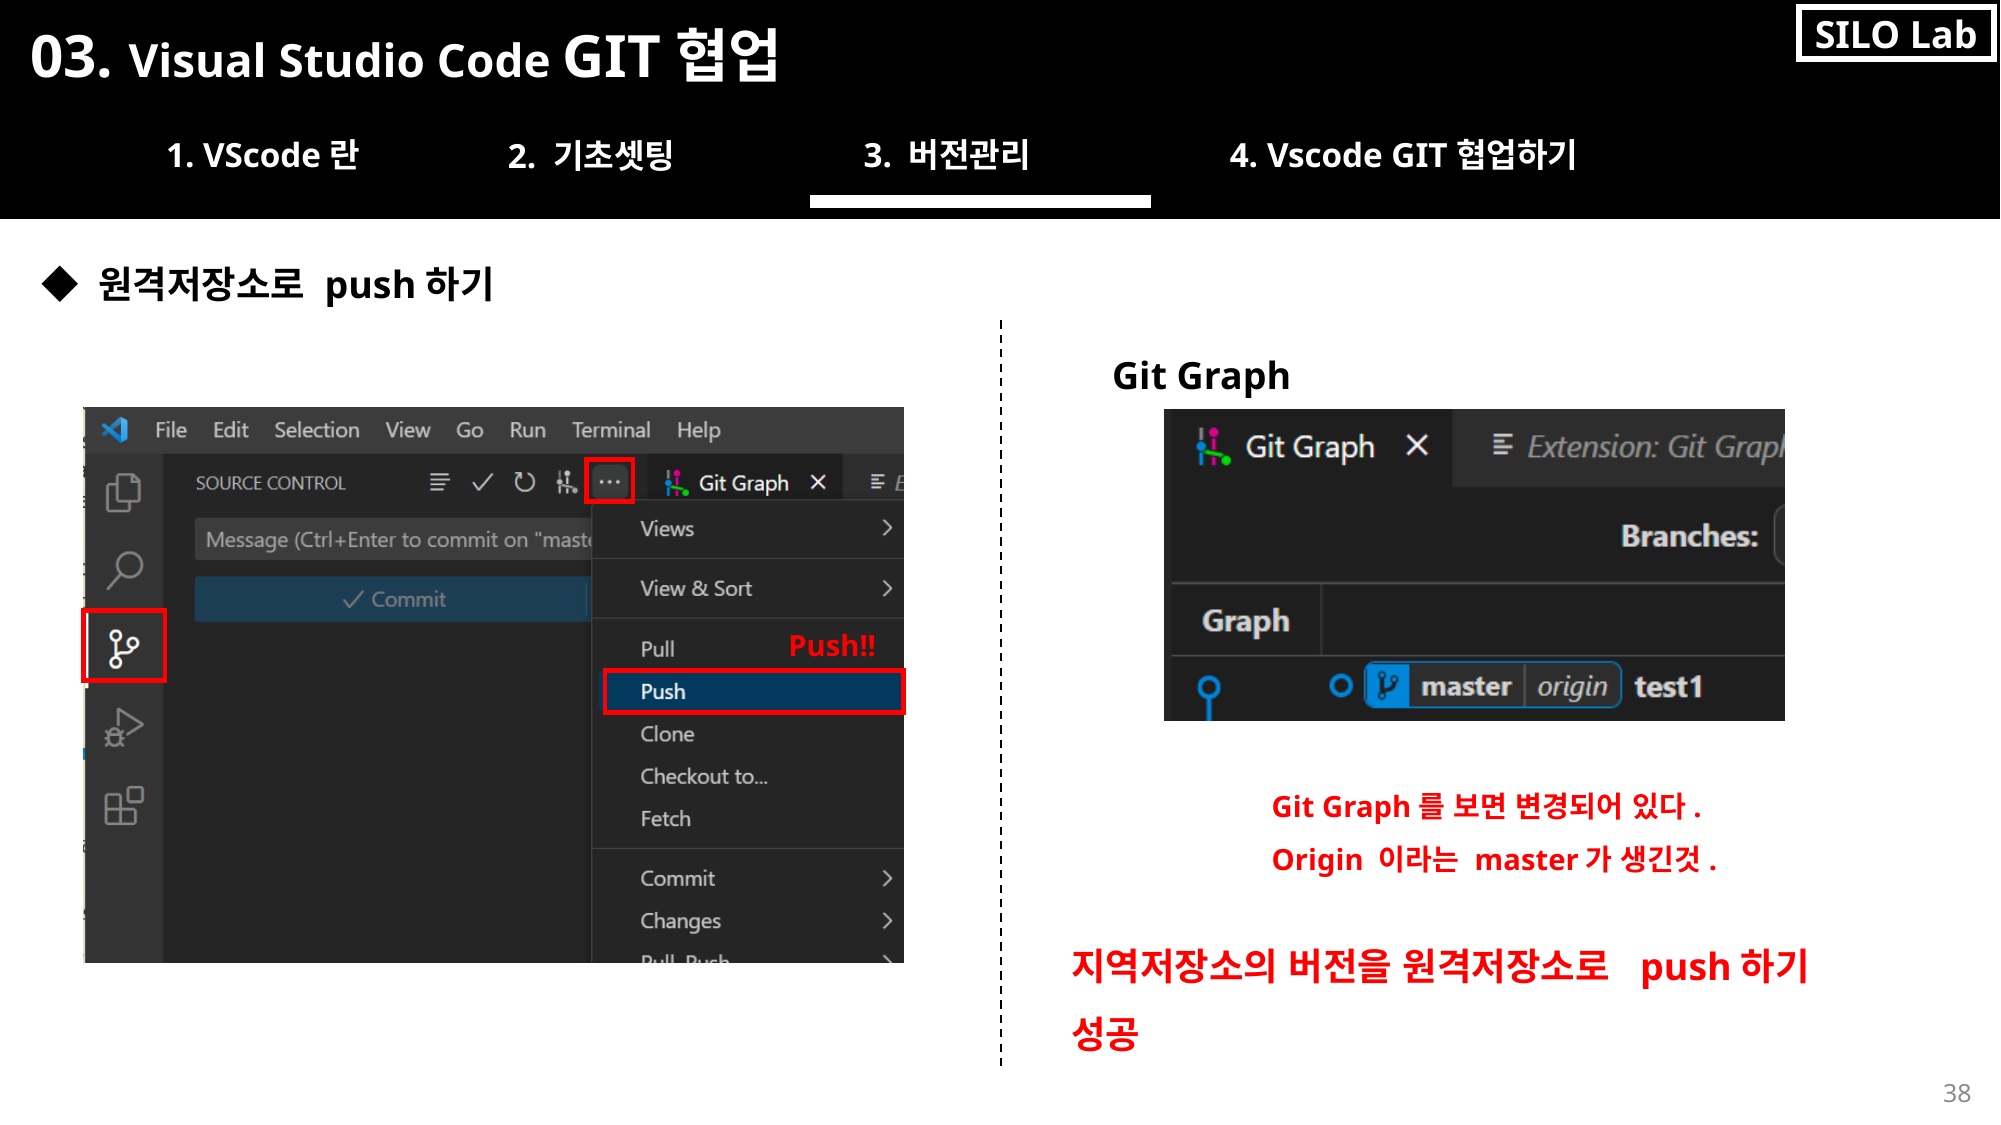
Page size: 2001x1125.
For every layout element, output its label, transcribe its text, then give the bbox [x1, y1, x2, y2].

text_box Git Graph를 보면 변경되어 있다. Origin 이라는 master가 생긴것. [1256, 763, 1878, 884]
text_box 지역저장소의 버전을 원격저장소로 push하기 성공 [1056, 913, 1893, 1063]
text_box Git Graph [1097, 344, 1366, 405]
slide_number 38 [1539, 1064, 1987, 1125]
picture [1164, 409, 1785, 721]
text_box ◆ 원격저장소로 push하기 [26, 253, 666, 314]
text_box 4. Vscode GIT협업하기 [1215, 127, 1632, 182]
text_box 03. Visual Studio Code GIT협업 [15, 11, 894, 97]
text_box 1. VScode란 [151, 127, 493, 182]
picture [82, 407, 904, 963]
text_box [0, 0, 2000, 219]
text_box 3. 버전관리 [848, 127, 1152, 182]
text_box SILO Lab [1798, 6, 1995, 60]
text_box 2. 기초셋팅 [493, 127, 796, 183]
